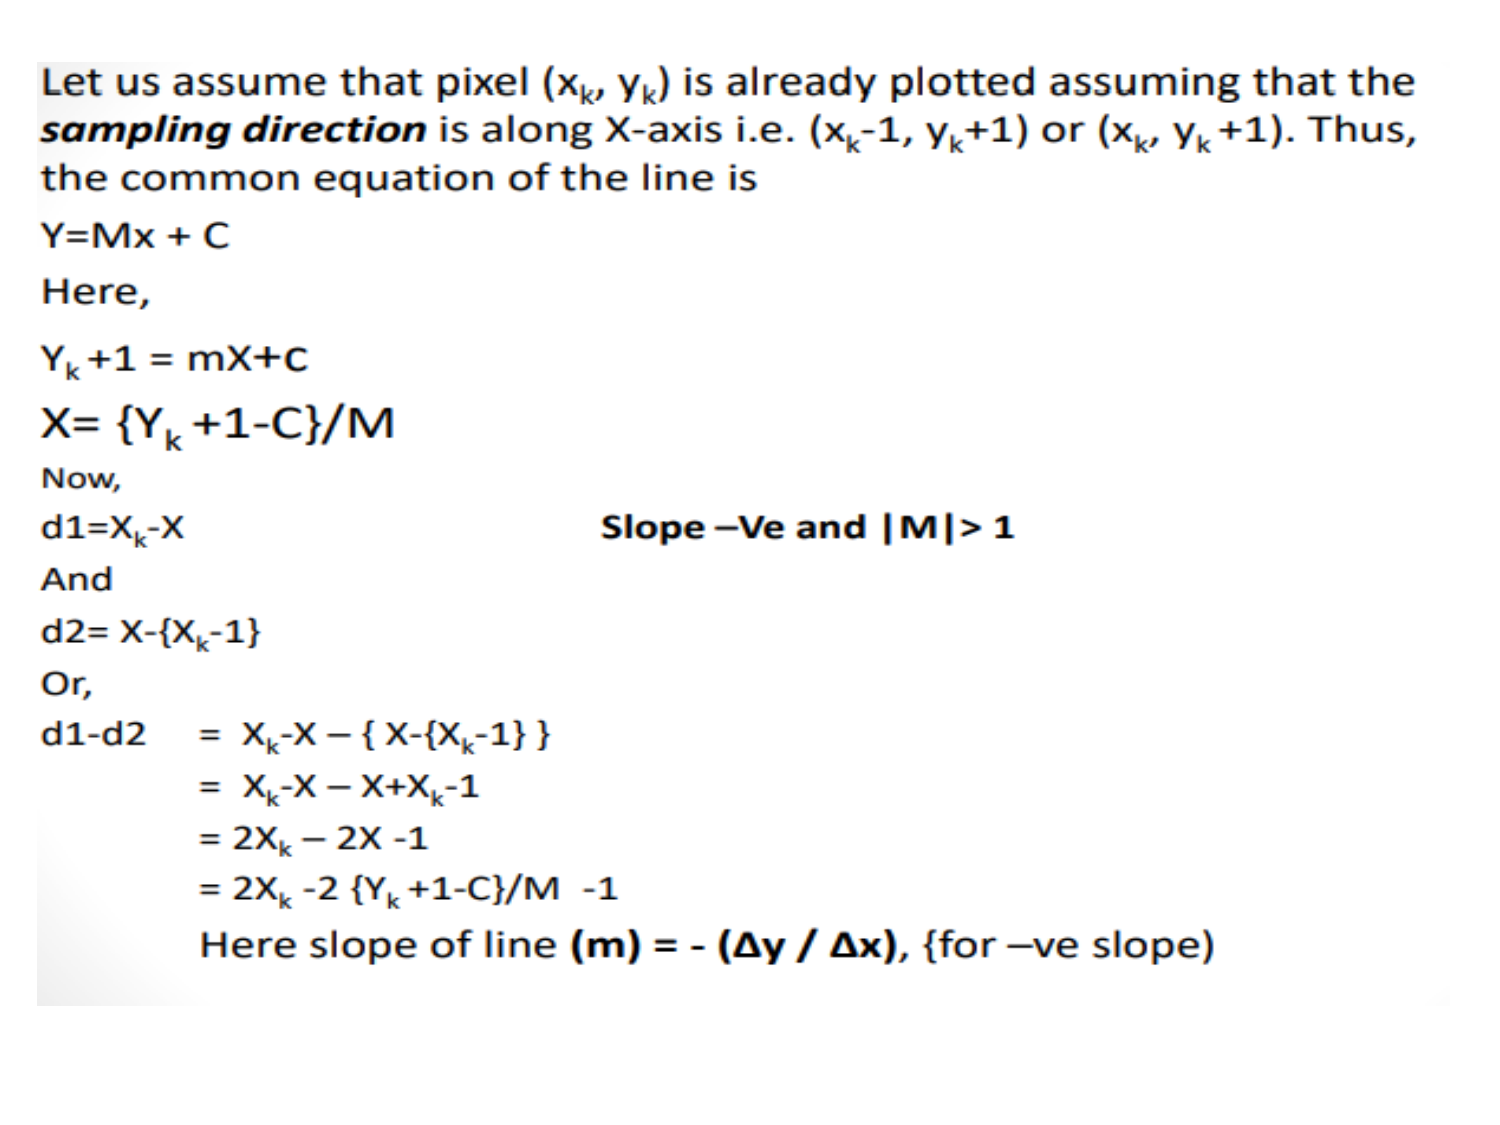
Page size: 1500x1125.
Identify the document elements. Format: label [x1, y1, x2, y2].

picture [37, 62, 1451, 1006]
